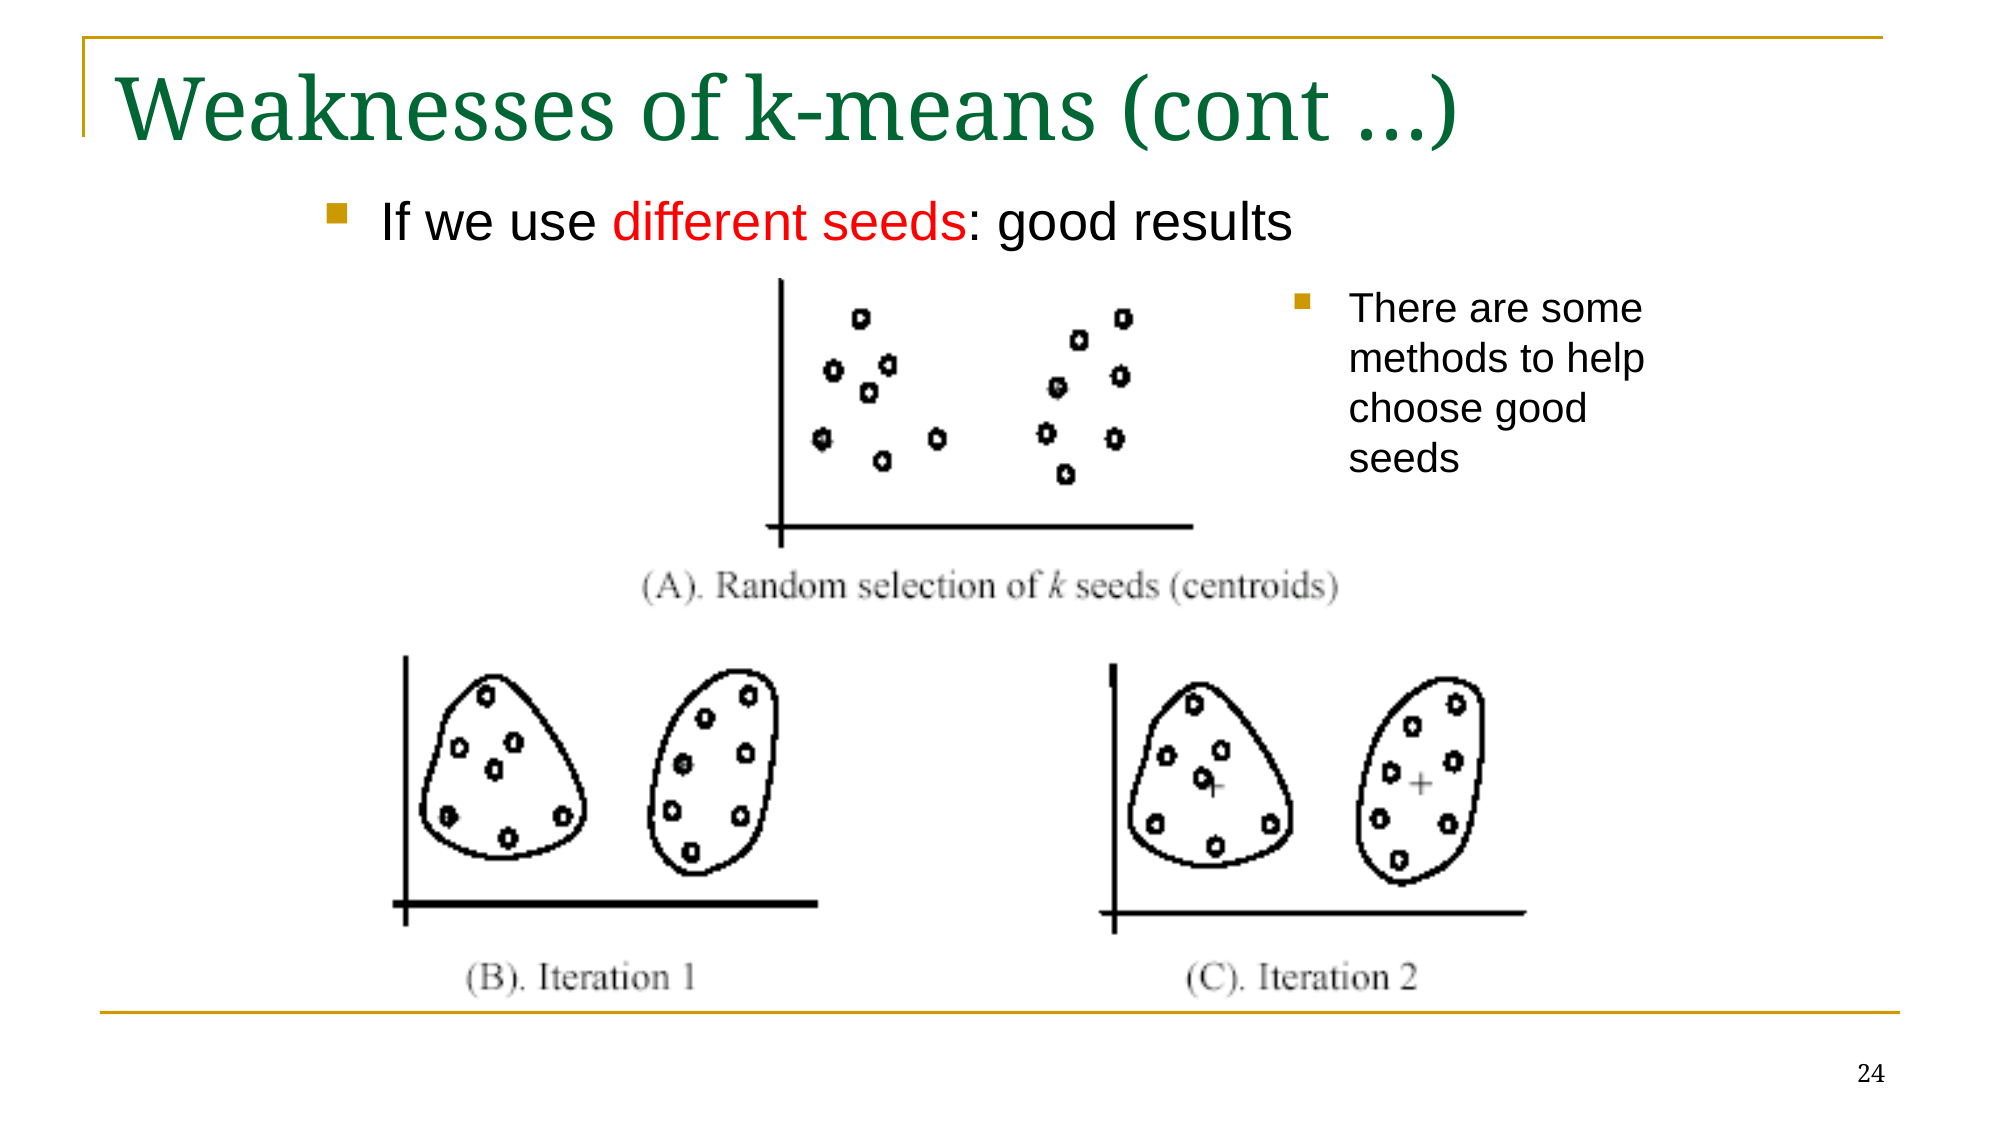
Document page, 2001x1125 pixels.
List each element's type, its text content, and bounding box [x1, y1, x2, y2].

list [362, 278, 1538, 1006]
text_box There are some methods to help choose good seeds [1277, 273, 1703, 488]
slide_number 24 [1433, 1024, 1900, 1100]
list If we use different seeds: good results [308, 178, 1461, 285]
title Weaknesses of k-means (cont …) [99, 45, 1900, 233]
